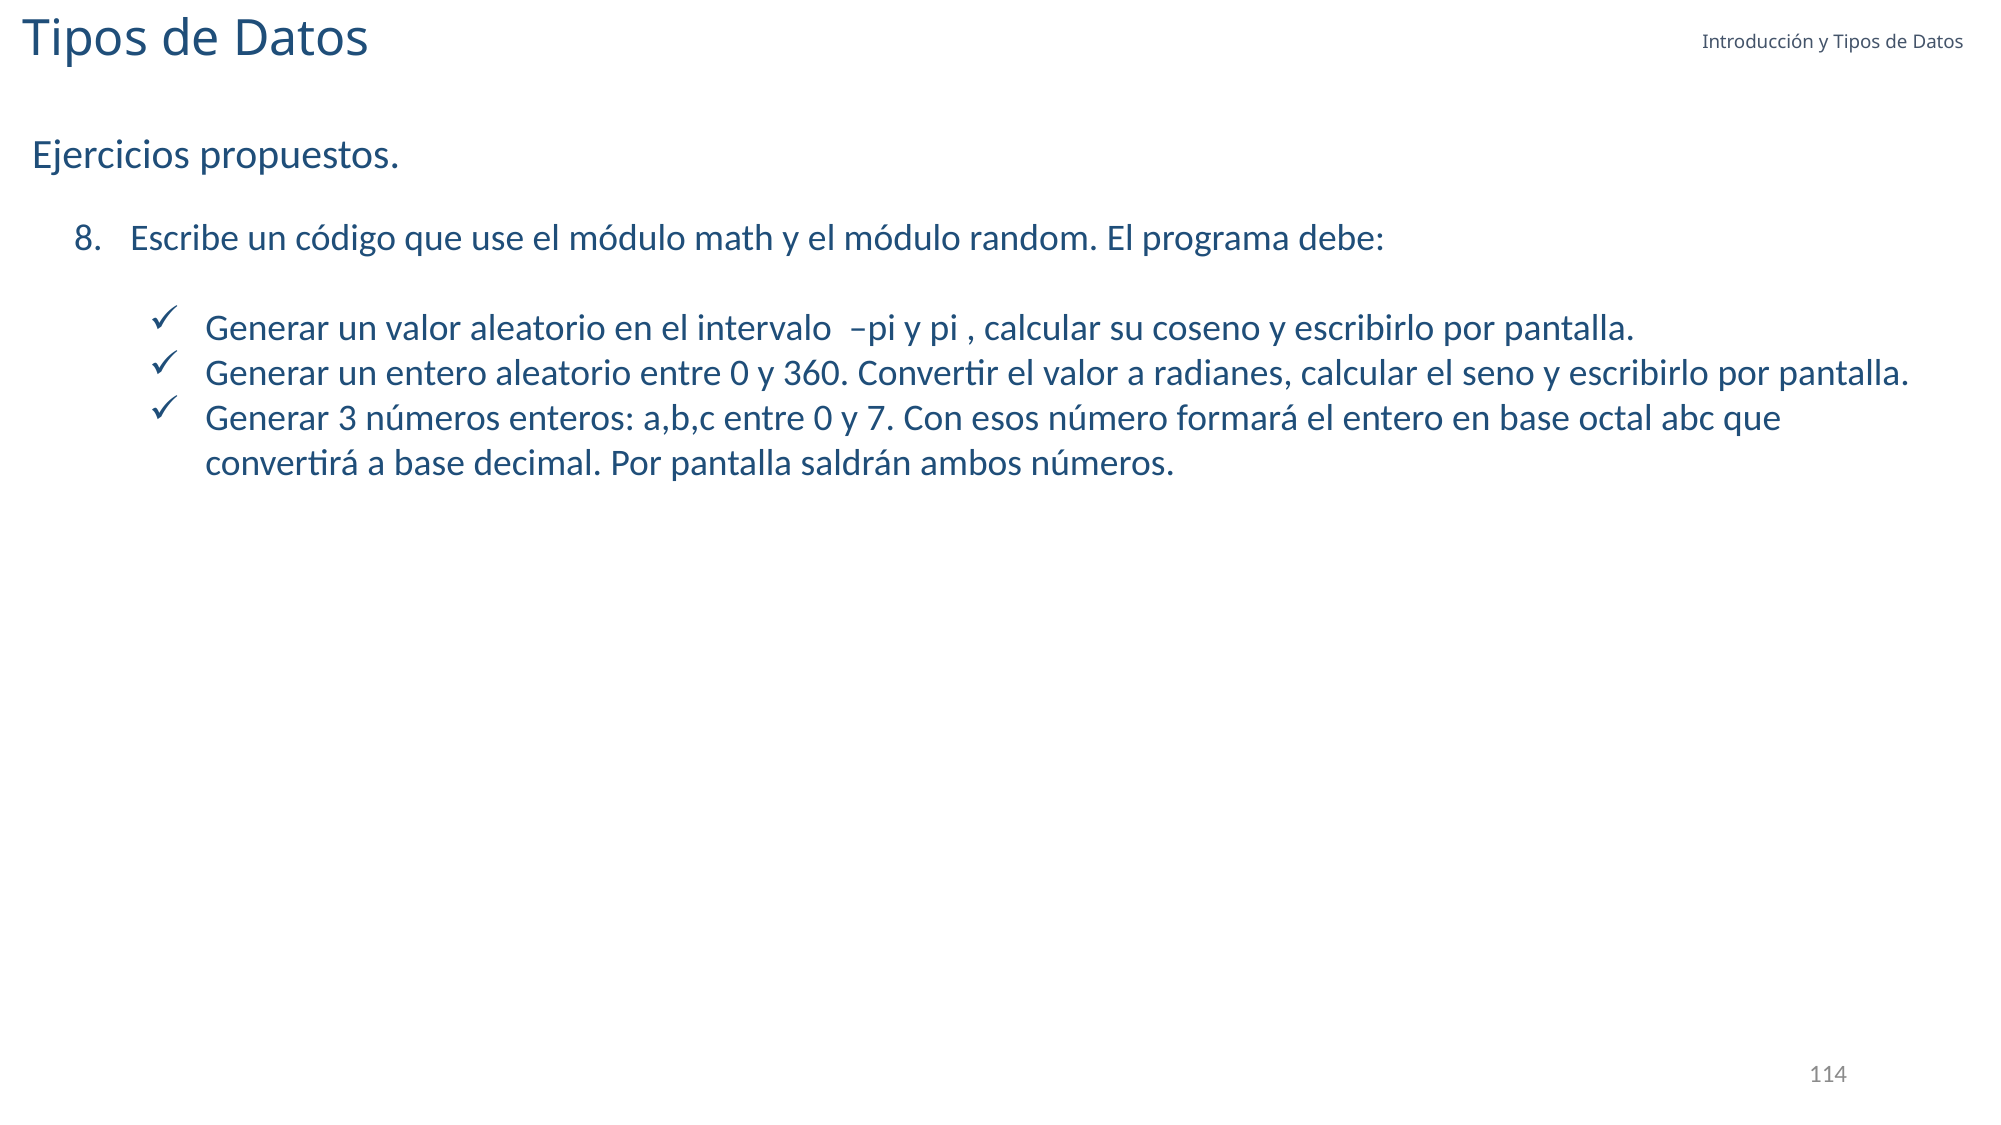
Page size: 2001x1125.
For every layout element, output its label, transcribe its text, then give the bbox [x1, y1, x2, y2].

text_box Escribe un código que use el módulo math y el módulo random. El programa debe: Generar un valor aleatorio en el intervalo –pi y pi , calcular su coseno y escribirlo por pantalla. Generar un entero aleatorio entre 0 y 360. Convertir el valor a radianes, calcular el seno y escribirlo por pantalla. Generar 3 números enteros: a,b,c entre 0 y 7. Con esos número formará el entero en base octal abc que convertirá a base decimal. Por pantalla saldrán ambos números. [59, 205, 1941, 491]
text_box Tipos de Datos [7, 0, 385, 73]
slide_number 114 [1412, 1042, 1863, 1103]
text_box Ejercicios propuestos. [17, 119, 1945, 185]
text_box Introducción y Tipos de Datos [1614, 24, 2000, 70]
